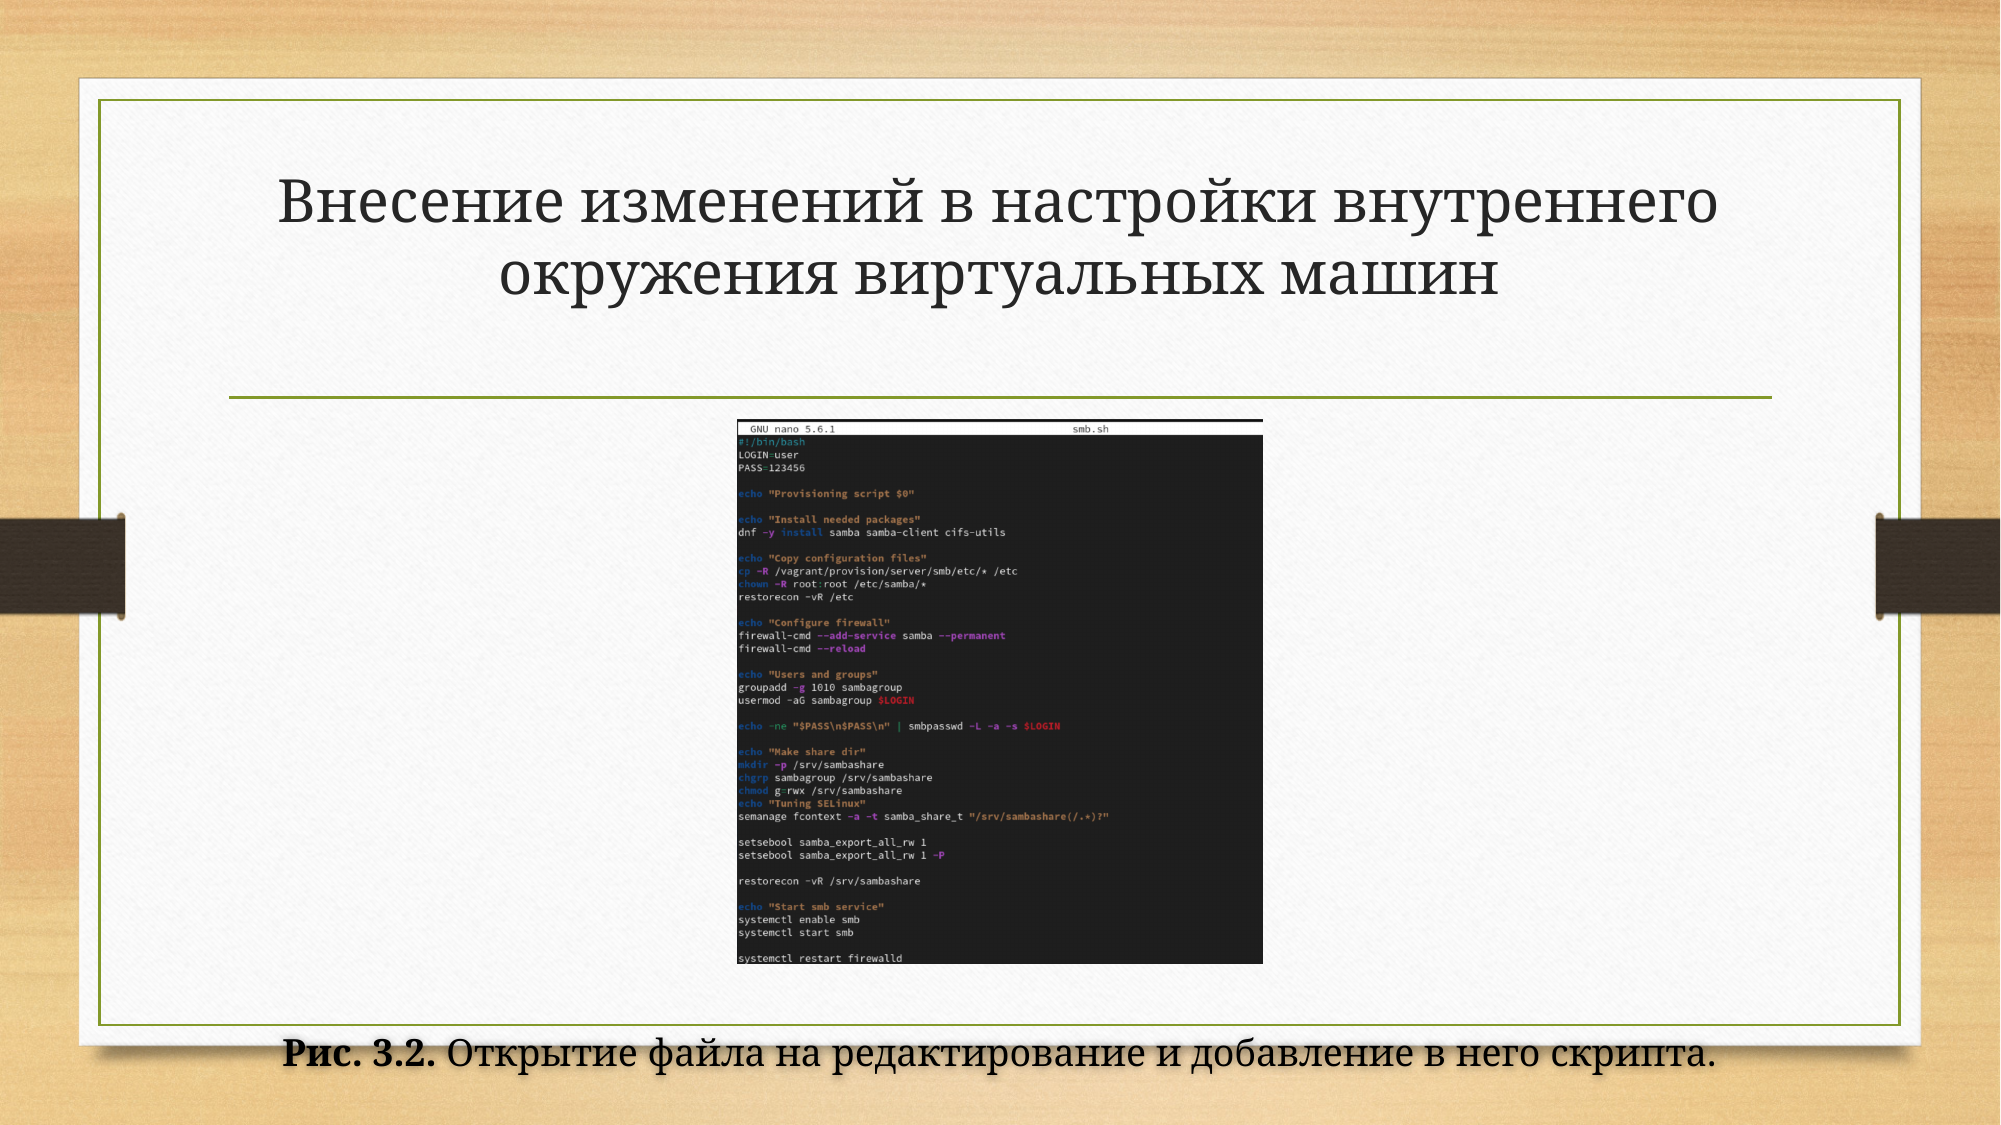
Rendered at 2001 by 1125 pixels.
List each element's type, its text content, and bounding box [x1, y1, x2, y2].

title Внесение изменений в настройки внутреннего окружения виртуальных машин [132, 155, 1868, 315]
text_box Рис. 3.2. Открытие файла на редактирование и добавление в него скрипта. [0, 951, 2000, 1125]
picture [0, 0, 2001, 1125]
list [737, 419, 1263, 964]
